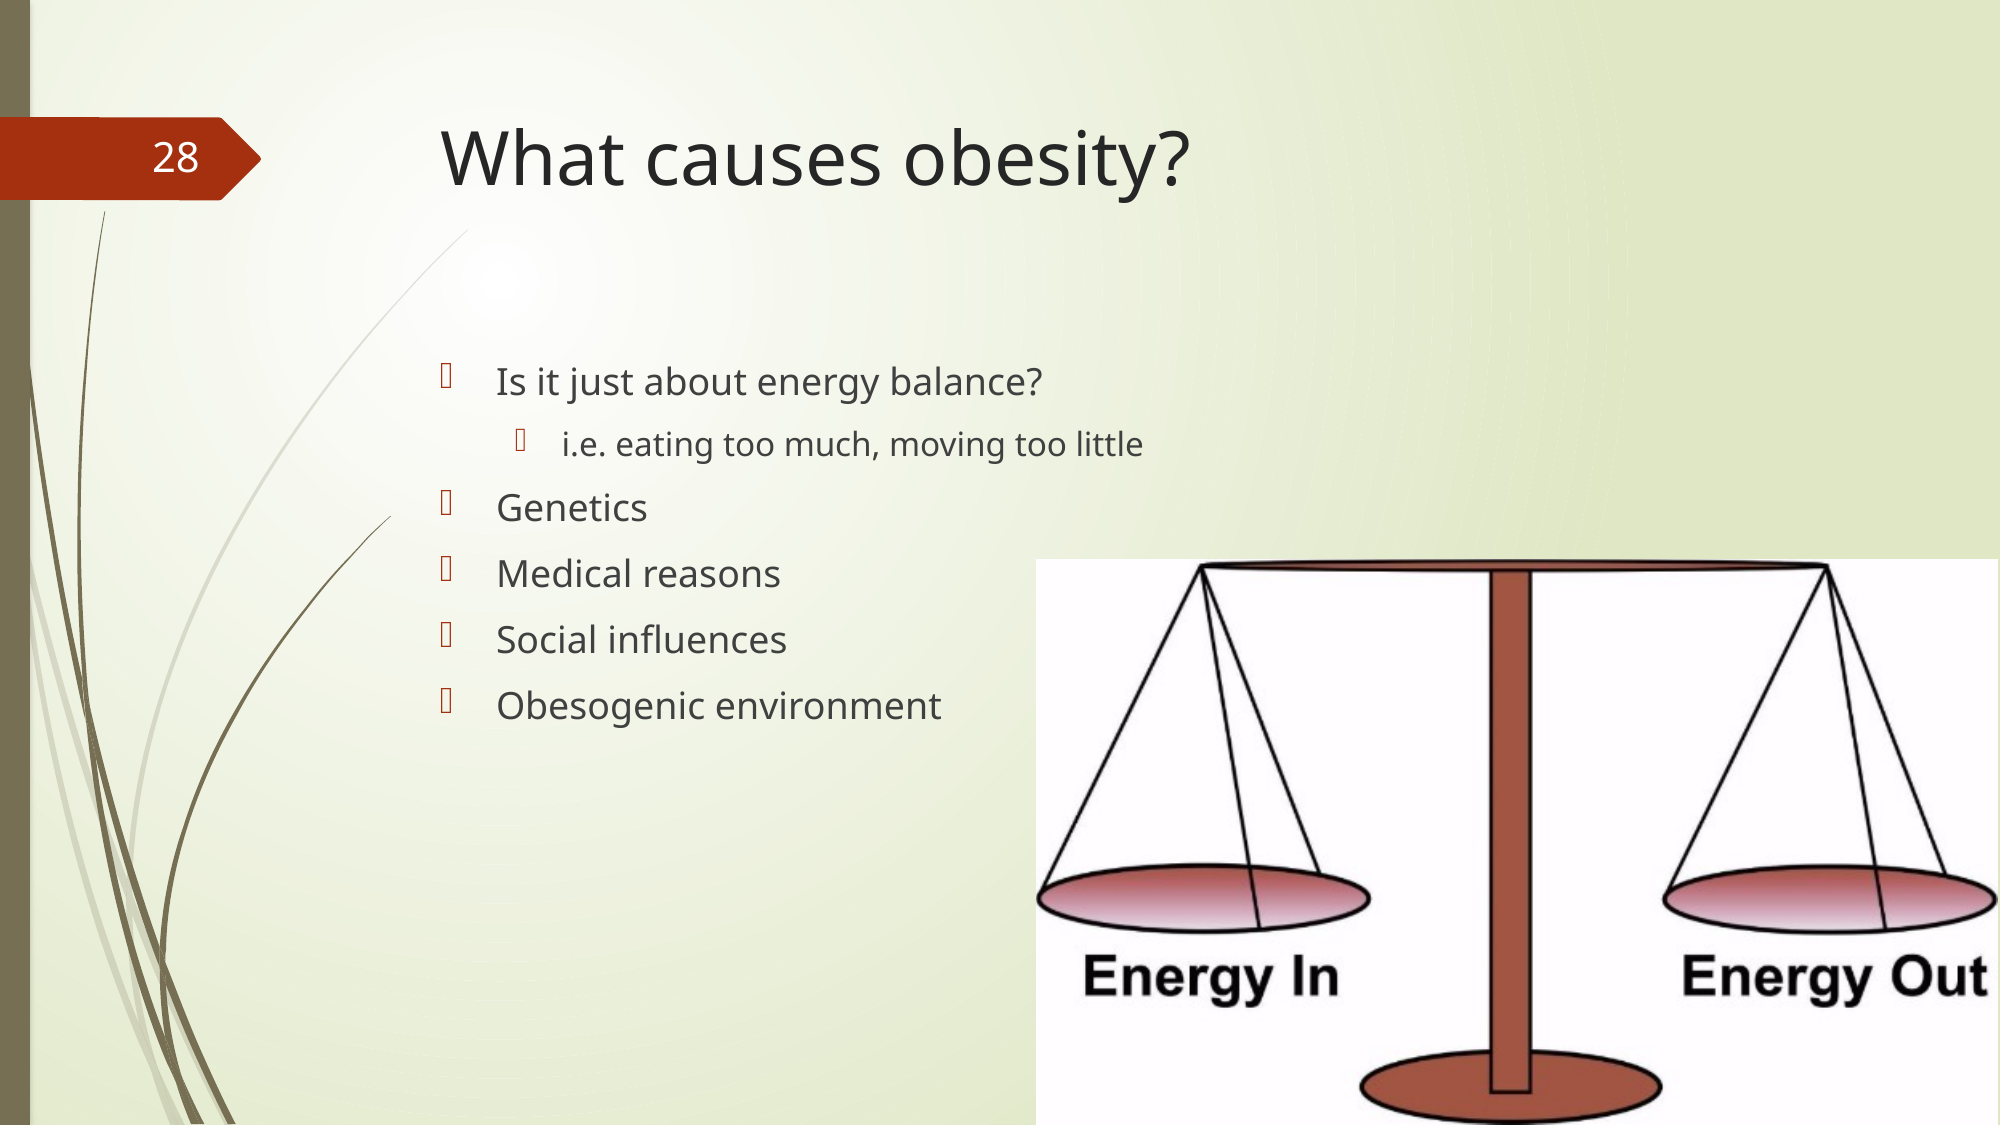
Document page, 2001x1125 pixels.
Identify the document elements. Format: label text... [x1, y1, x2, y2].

picture [1035, 558, 1998, 1125]
list Is it just about energy balance? i.e. eating too much, moving too little Genetics Medical reasons Social influences Obesogenic environment [424, 350, 1888, 970]
title What causes obesity? [425, 102, 1888, 313]
slide_number 28 [87, 129, 216, 190]
